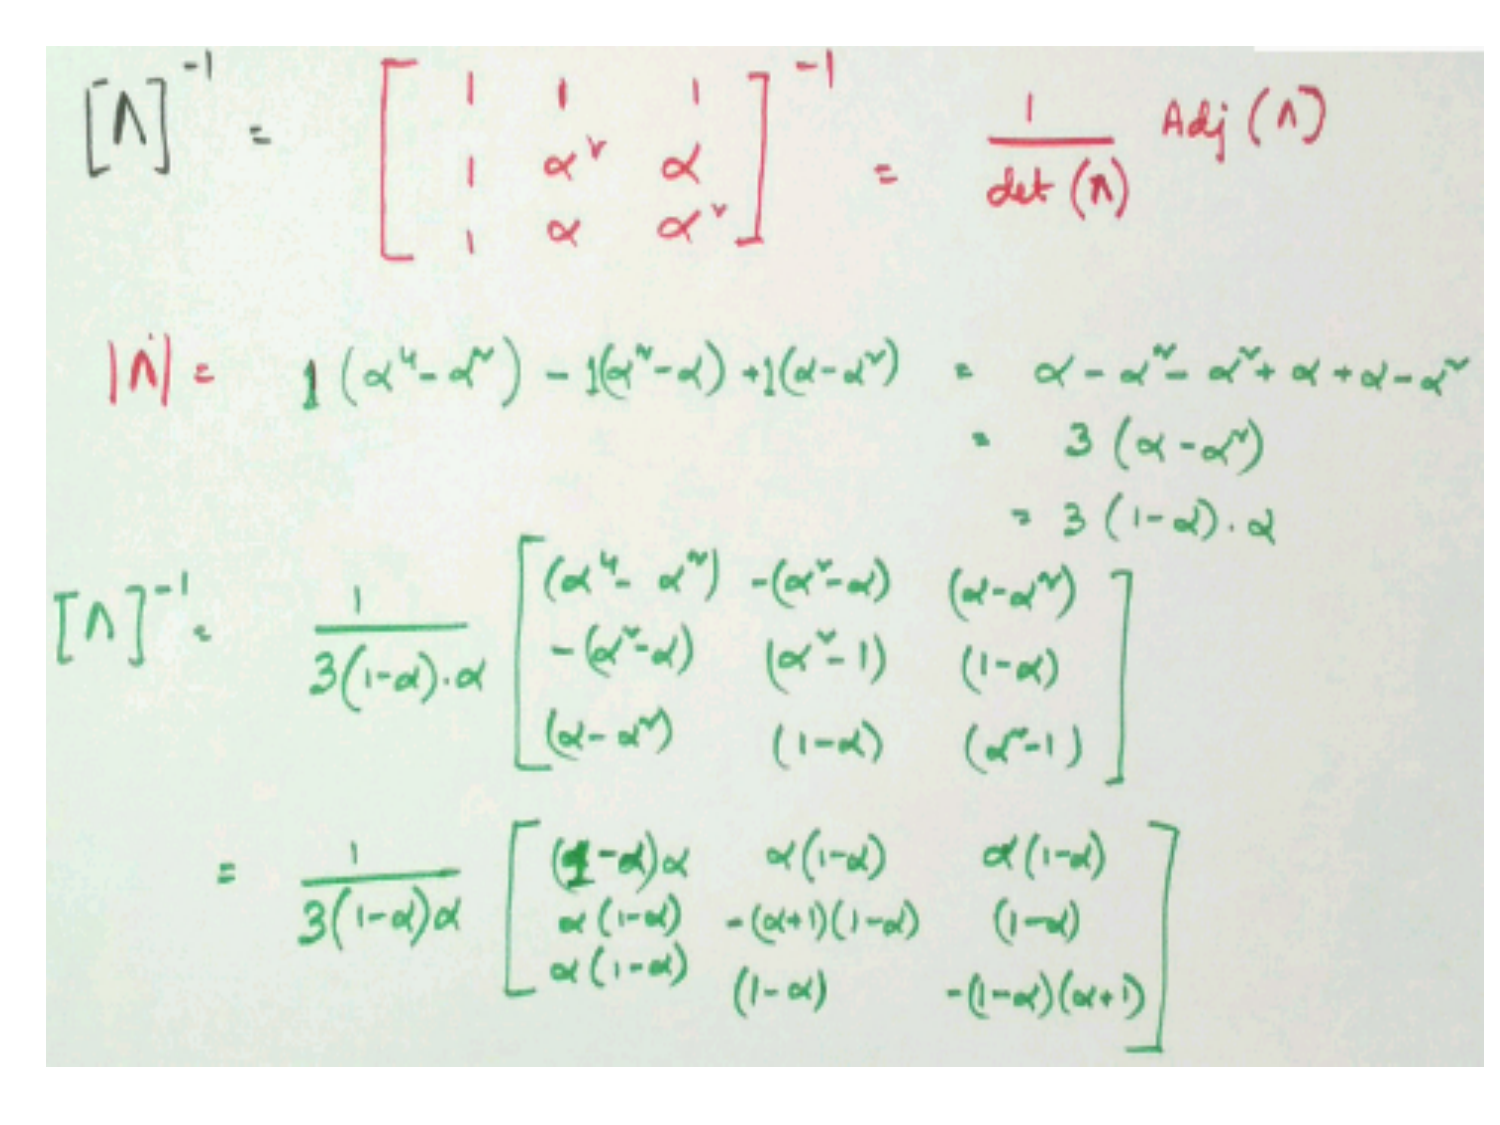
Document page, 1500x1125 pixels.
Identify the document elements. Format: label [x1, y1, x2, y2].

picture [46, 46, 1484, 1067]
